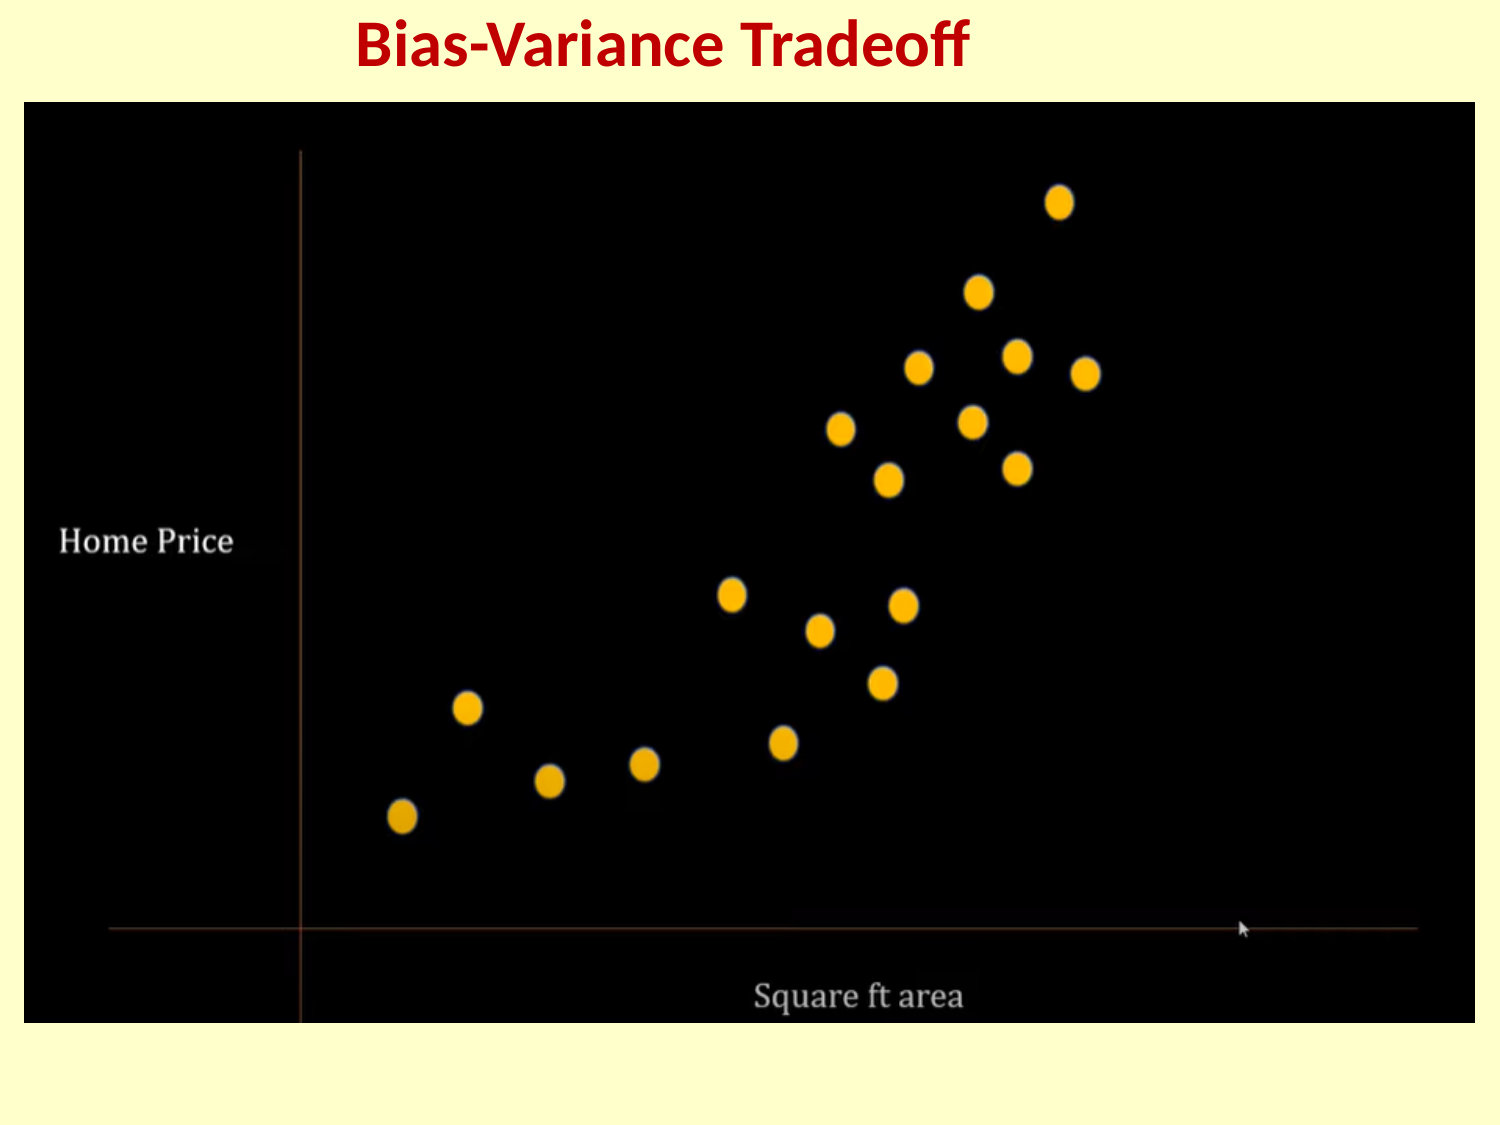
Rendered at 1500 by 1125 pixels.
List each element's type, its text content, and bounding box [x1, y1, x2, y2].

title Bias-Variance Tradeoff [340, 0, 1259, 102]
picture [24, 102, 1475, 1023]
